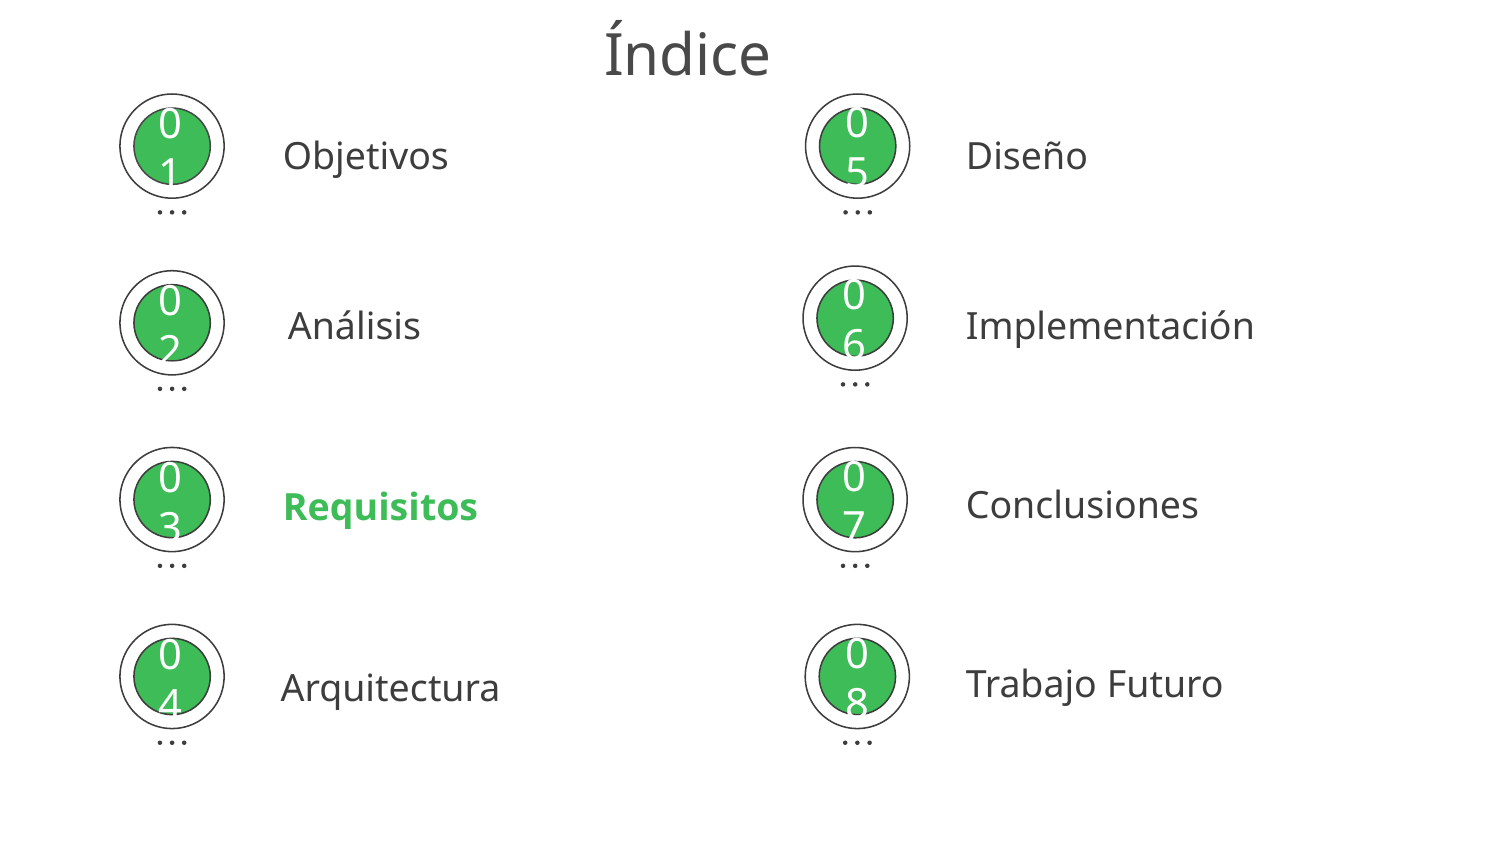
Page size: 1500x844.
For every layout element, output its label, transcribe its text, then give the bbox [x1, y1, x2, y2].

text_box Implementación [950, 280, 1380, 343]
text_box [119, 447, 225, 569]
text_box Diseño [950, 110, 1380, 174]
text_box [805, 93, 910, 215]
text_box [802, 447, 908, 569]
subtitle Requisitos [267, 461, 697, 525]
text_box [119, 93, 225, 215]
subtitle Arquitectura [265, 641, 695, 705]
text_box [804, 624, 910, 746]
subtitle Objetivos [267, 110, 697, 174]
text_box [802, 265, 908, 387]
text_box Conclusiones [950, 459, 1380, 523]
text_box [119, 270, 225, 392]
title Índice [357, 5, 787, 100]
subtitle Análisis [273, 280, 702, 344]
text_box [119, 624, 225, 746]
text_box Trabajo Futuro [950, 638, 1380, 702]
